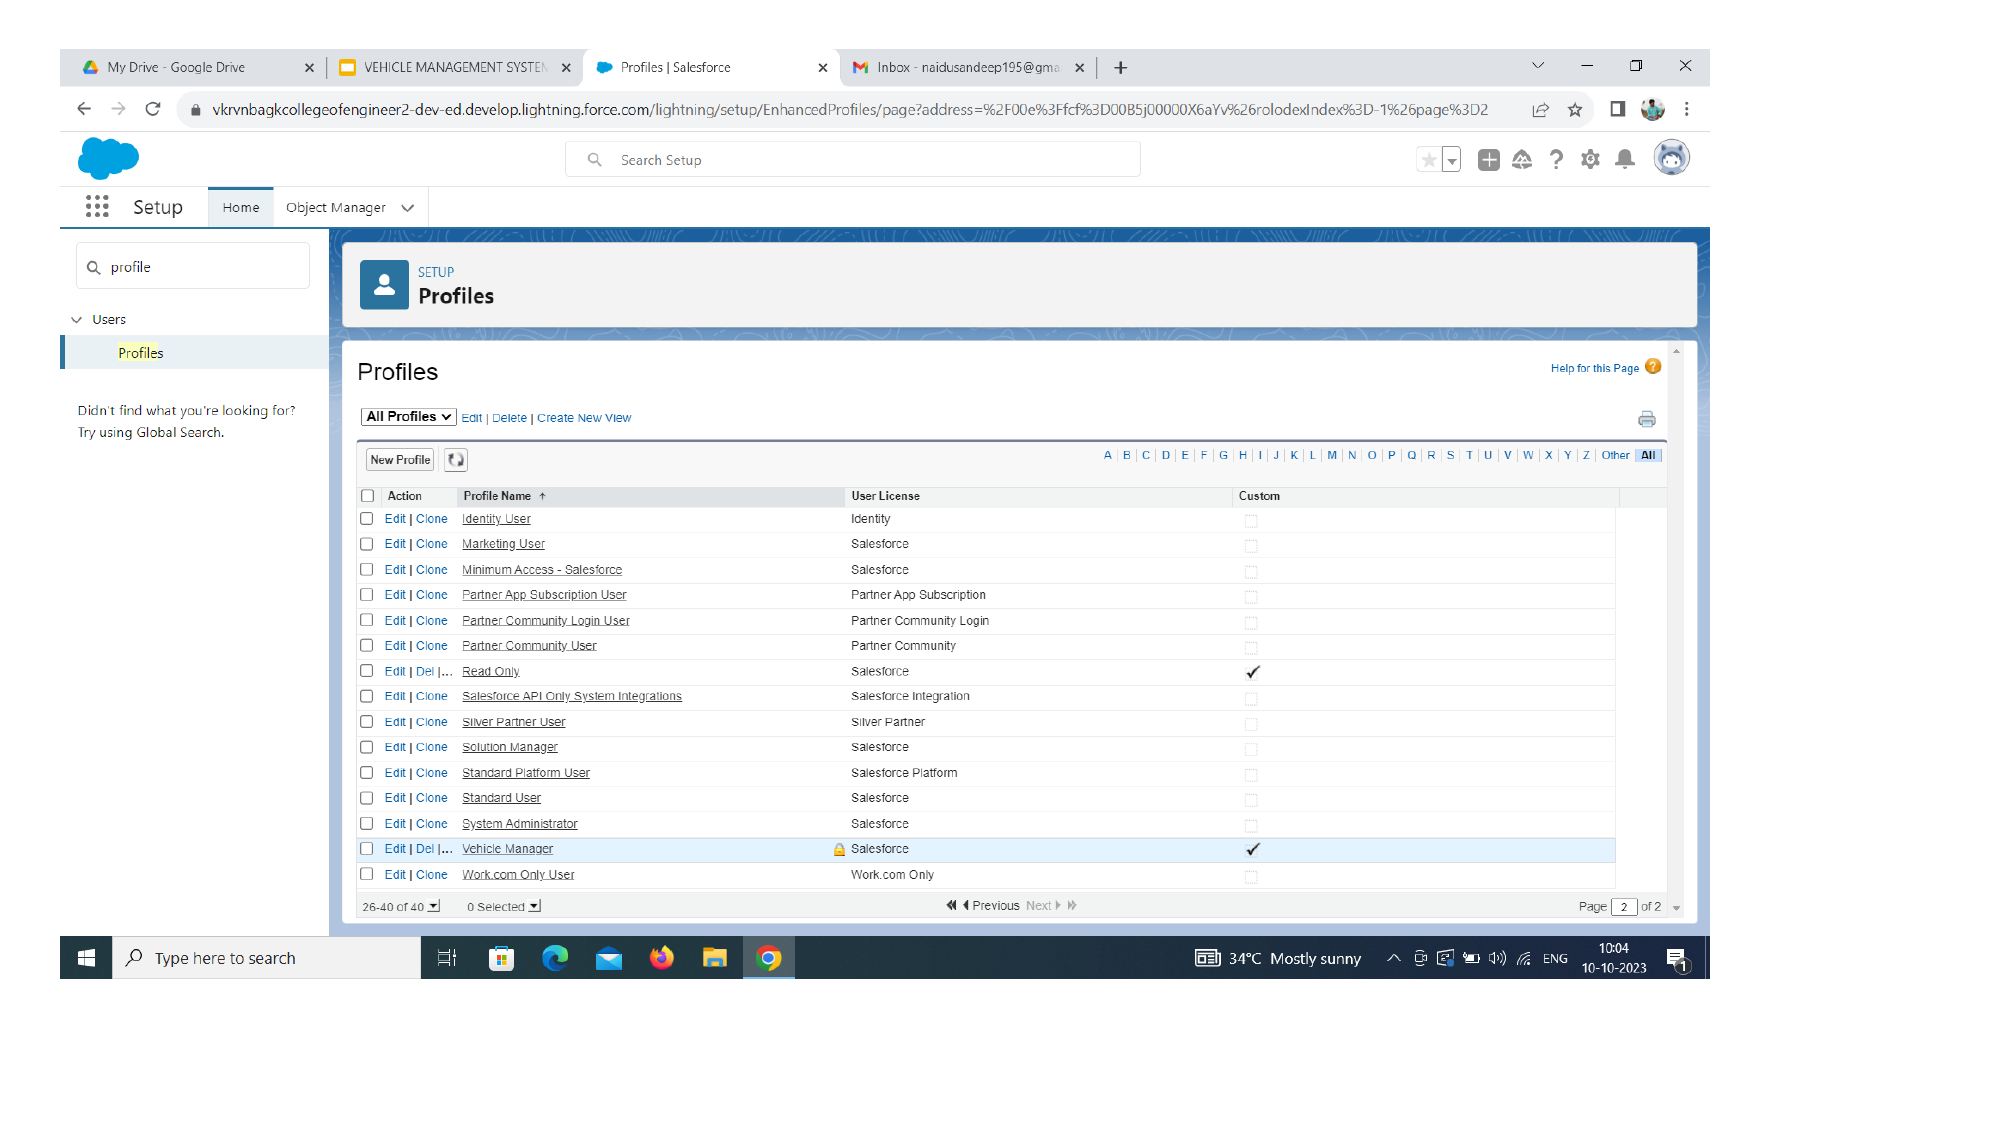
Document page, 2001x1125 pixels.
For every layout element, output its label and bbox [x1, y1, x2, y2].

picture [59, 49, 1710, 979]
